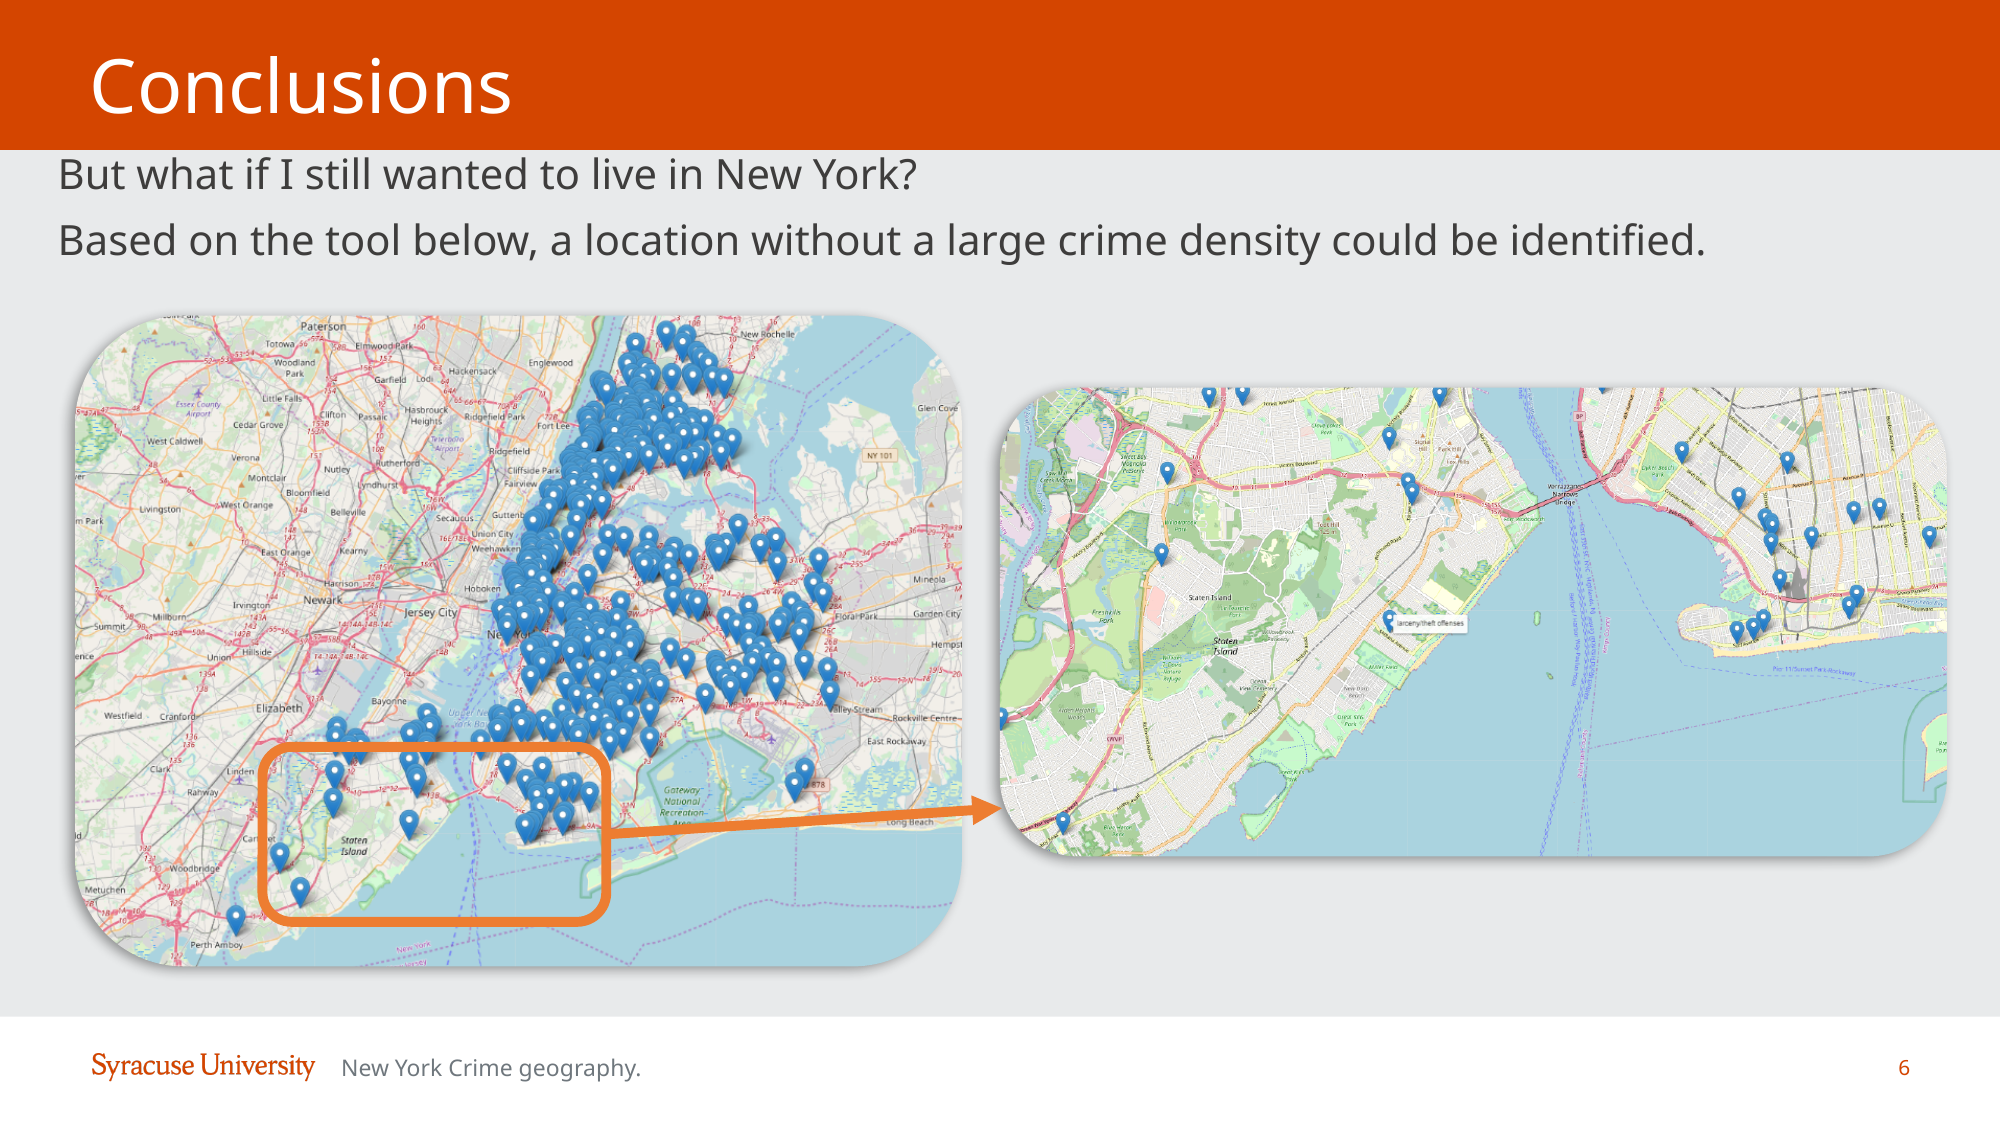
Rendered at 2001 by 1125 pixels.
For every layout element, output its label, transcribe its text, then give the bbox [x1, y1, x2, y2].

list New York Crime geography. [326, 1039, 1788, 1099]
list But what if I still wanted to live in New York? Based on the tool below, a location without a large crime density could be identified. [42, 146, 2000, 286]
picture [999, 387, 1947, 857]
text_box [606, 808, 1002, 835]
picture [91, 1052, 316, 1082]
picture [74, 315, 962, 967]
title Conclusions [75, 41, 1925, 146]
slide_number 6 [1787, 1038, 1925, 1099]
